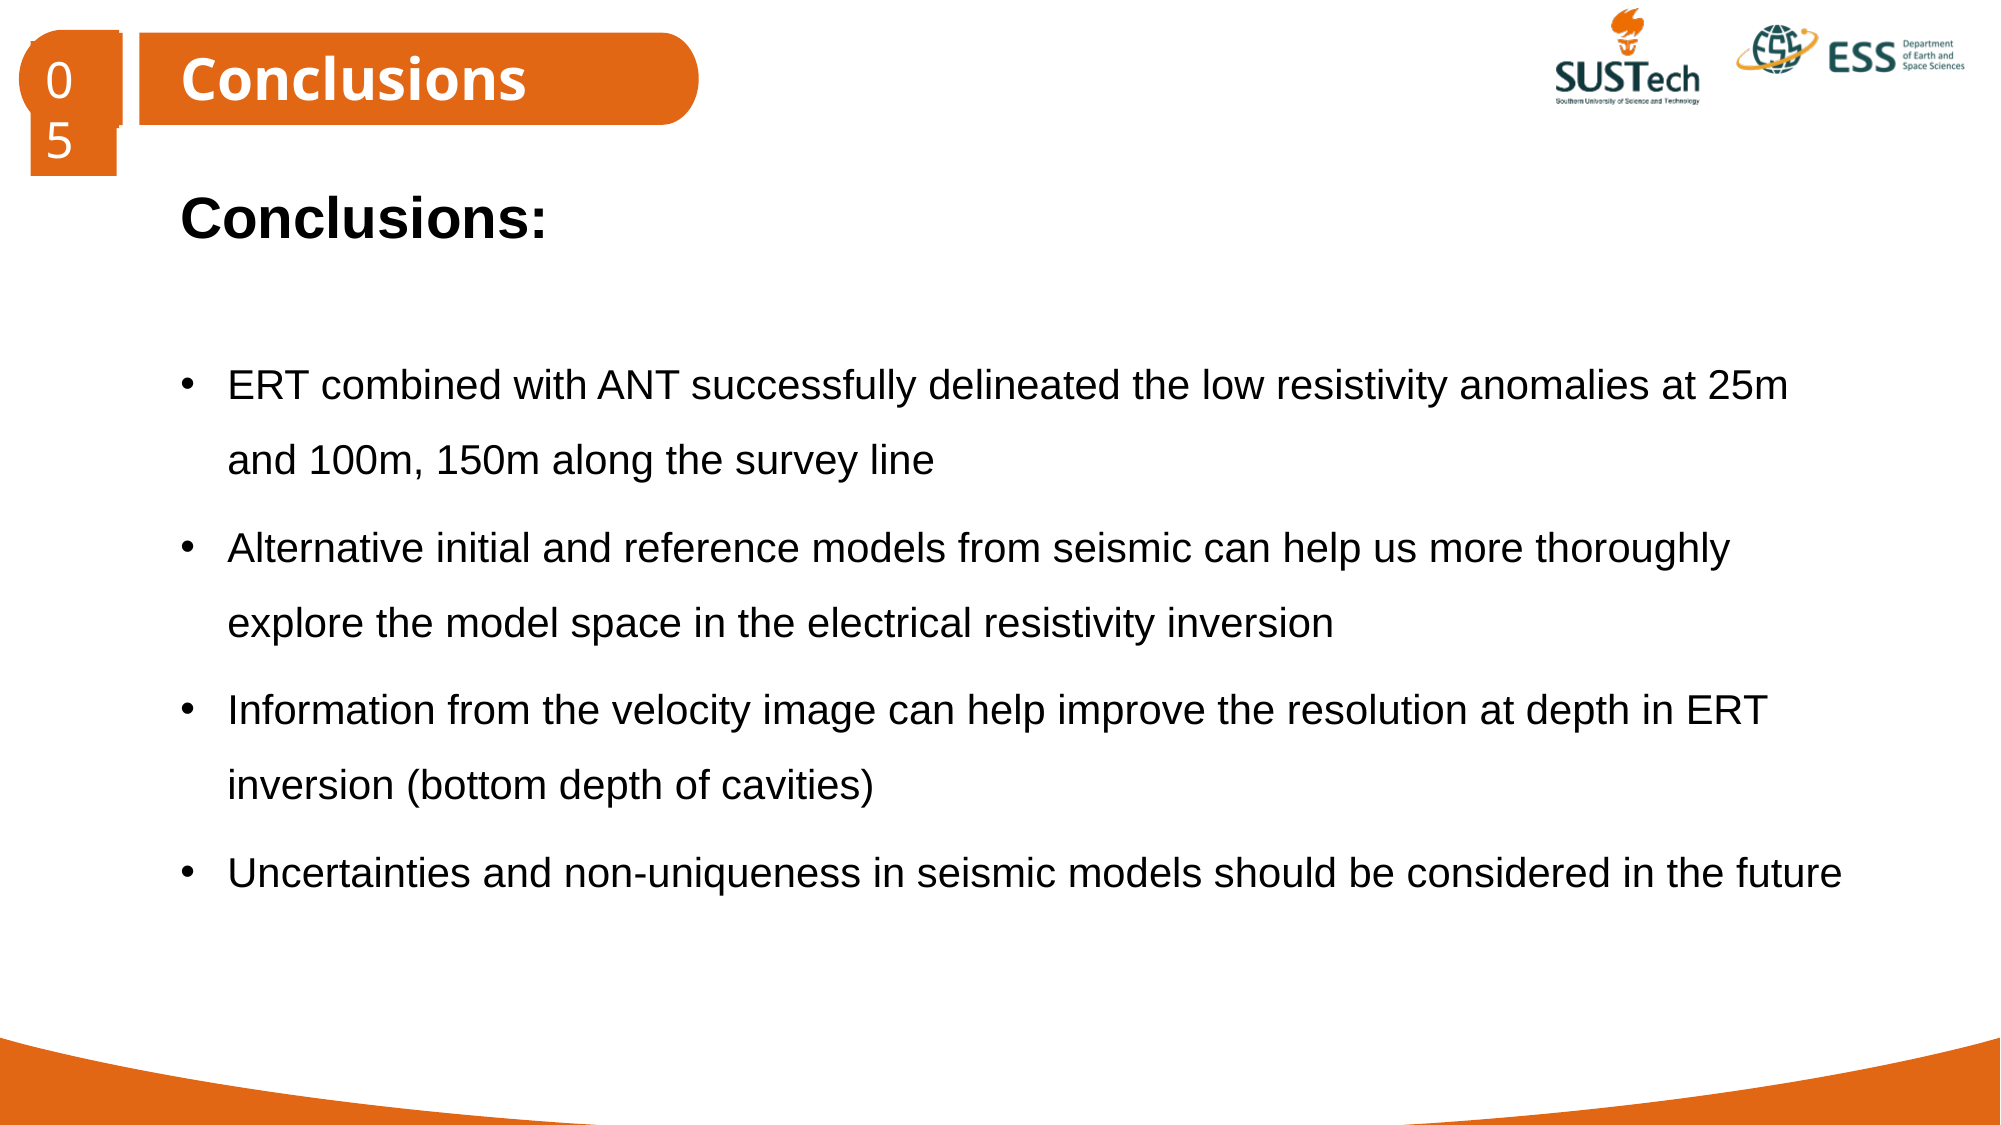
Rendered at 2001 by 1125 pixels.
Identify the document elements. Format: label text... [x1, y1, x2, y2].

text_box [138, 31, 700, 126]
text_box Conclusions: ERT combined with ANT successfully delineated the low resistivity anomalies at 25m and 100m, 150m along the survey line Alternative initial and reference models from seismic can help us more thoroughly explore the model space in the electrical resistivity inversion Information from the velocity image can help improve the resolution at depth in ERT inversion (bottom depth of cavities) Uncertainties and non-uniqueness in seismic models should be considered in the future [165, 173, 1864, 1125]
picture [1467, 0, 1971, 173]
text_box Conclusions [165, 35, 629, 120]
text_box 05 [30, 41, 117, 176]
text_box [33, 28, 121, 130]
text_box [17, 44, 30, 114]
